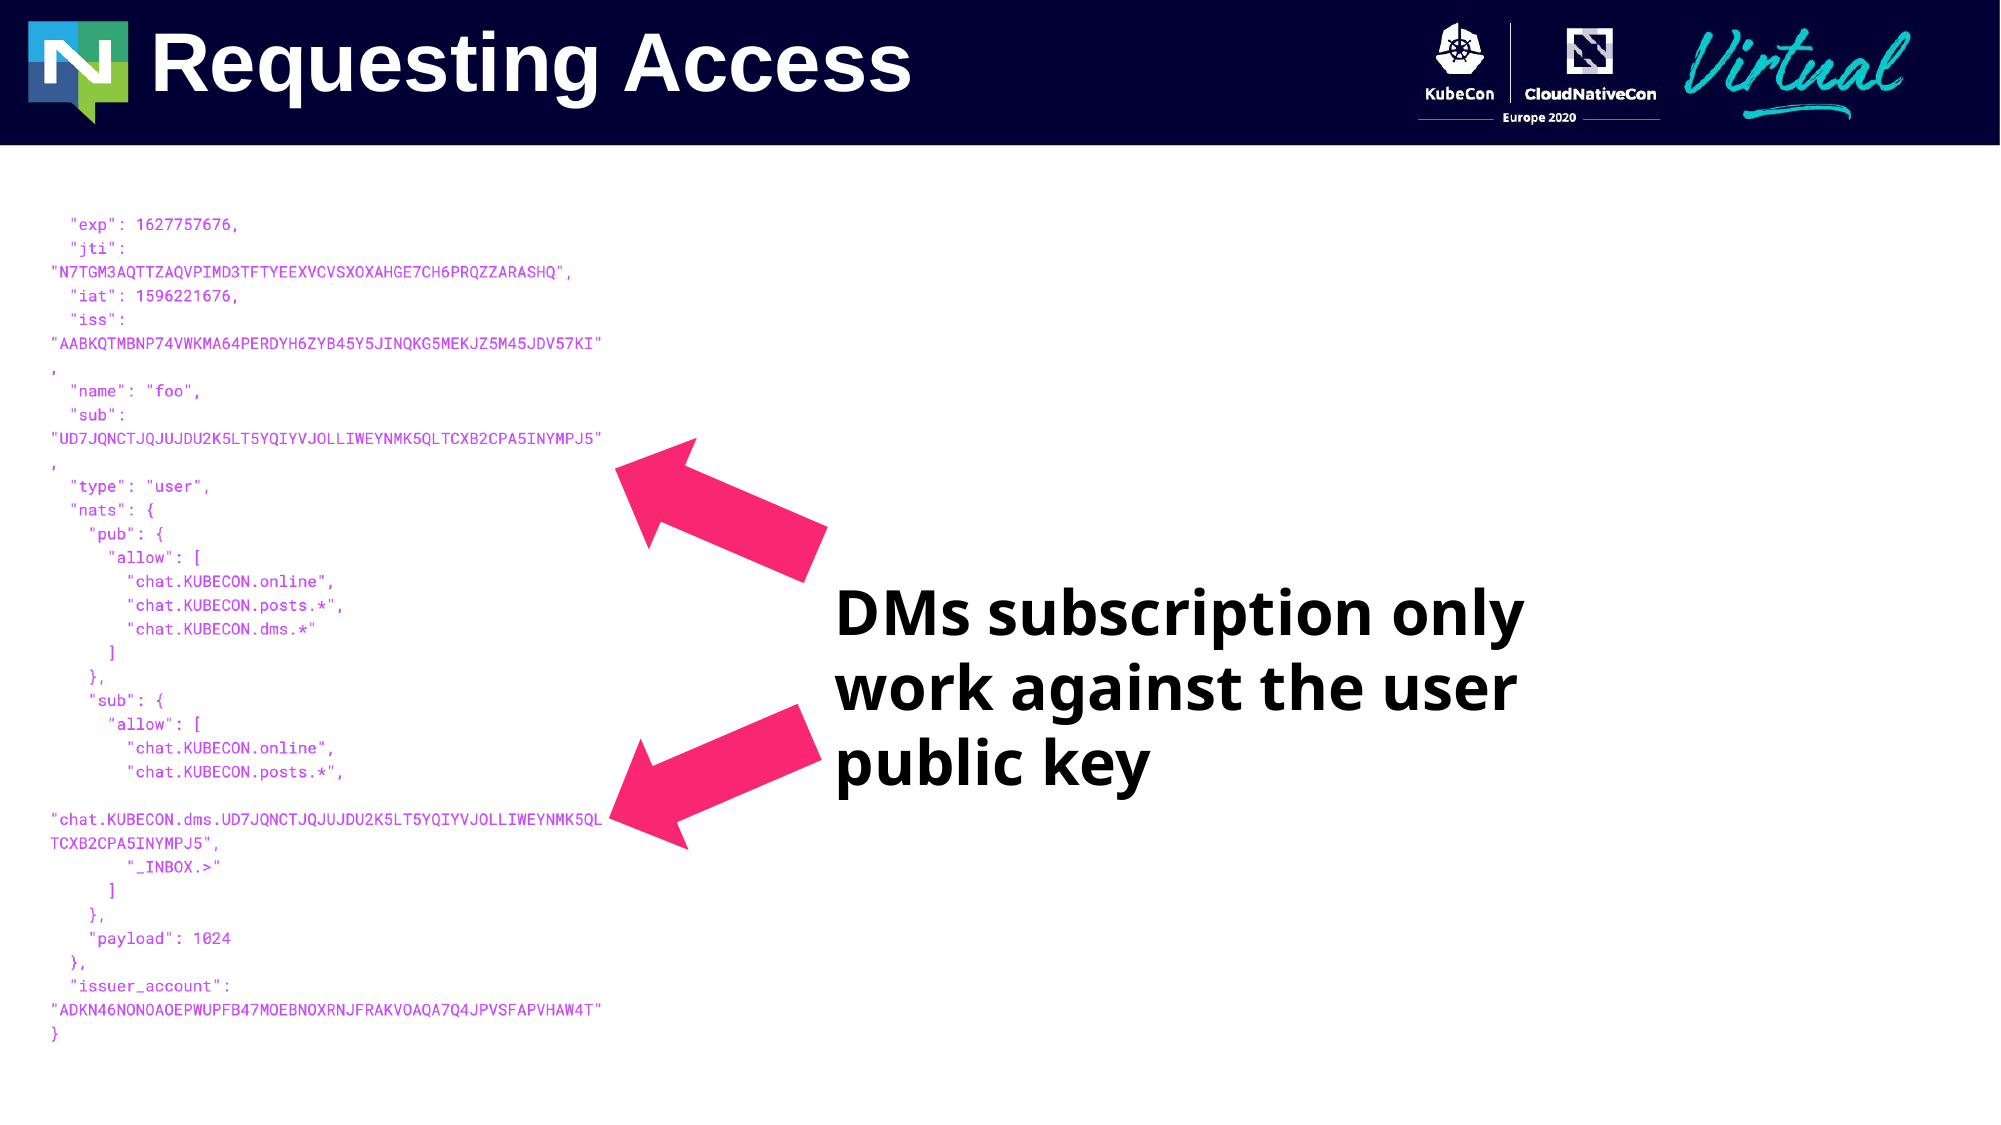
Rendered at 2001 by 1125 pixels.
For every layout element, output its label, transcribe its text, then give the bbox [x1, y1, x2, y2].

text_box Requesting Access [135, 0, 1487, 174]
text_box [666, 702, 823, 852]
picture [0, 0, 2000, 1125]
text_box DMs subscription only work against the user public key [820, 558, 1703, 698]
text_box [666, 436, 829, 585]
